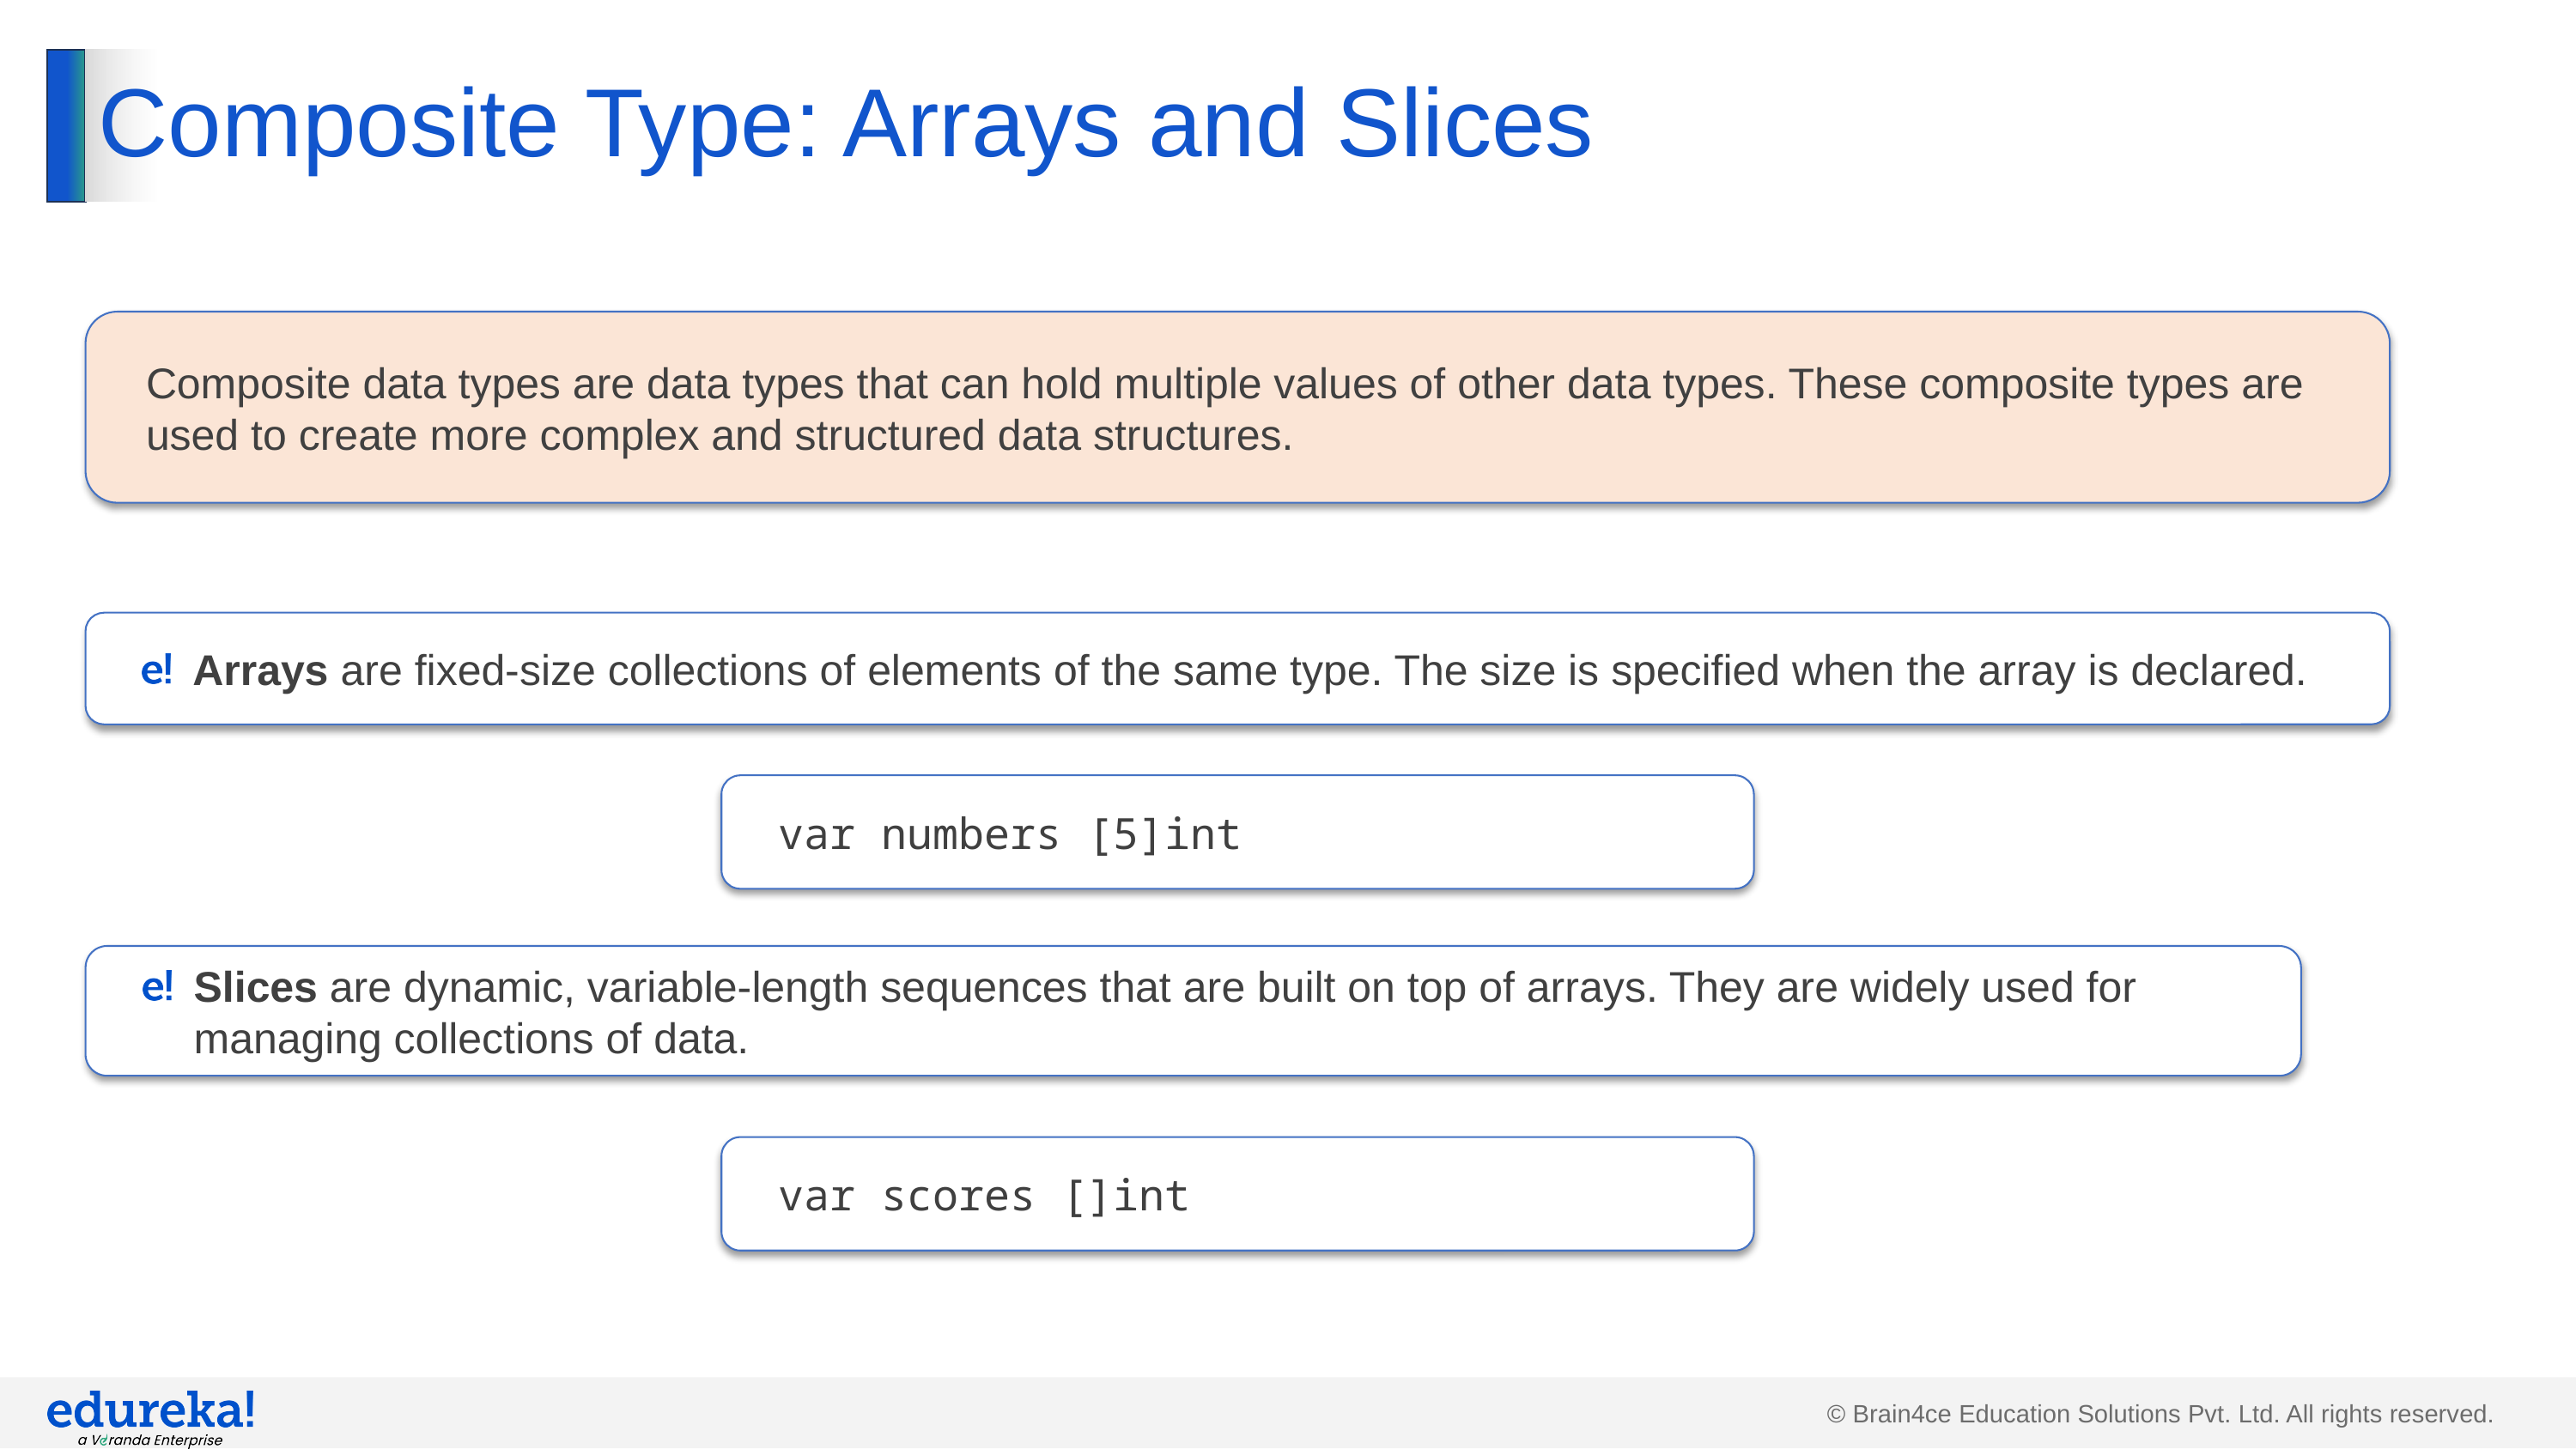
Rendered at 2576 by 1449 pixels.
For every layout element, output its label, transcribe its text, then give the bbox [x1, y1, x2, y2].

picture [142, 653, 171, 684]
text_box Composite data types are data types that can hold multiple values of other data types. These composite types are used to create more complex and structured data structures. [85, 312, 2391, 503]
text_box var numbers [5]int [721, 775, 1754, 889]
picture [143, 970, 172, 1001]
text_box Slices are dynamic, variable-length sequences that are built on top of arrays. They are widely used for managing collections of data. [85, 945, 2301, 1076]
text_box Arrays are fixed-size collections of elements of the same type. The size is specified when the array is declared. [85, 612, 2391, 724]
text_box var scores []int [721, 1137, 1754, 1251]
picture [47, 1391, 253, 1449]
title Composite Type: Arrays and Slices [85, 49, 2491, 202]
